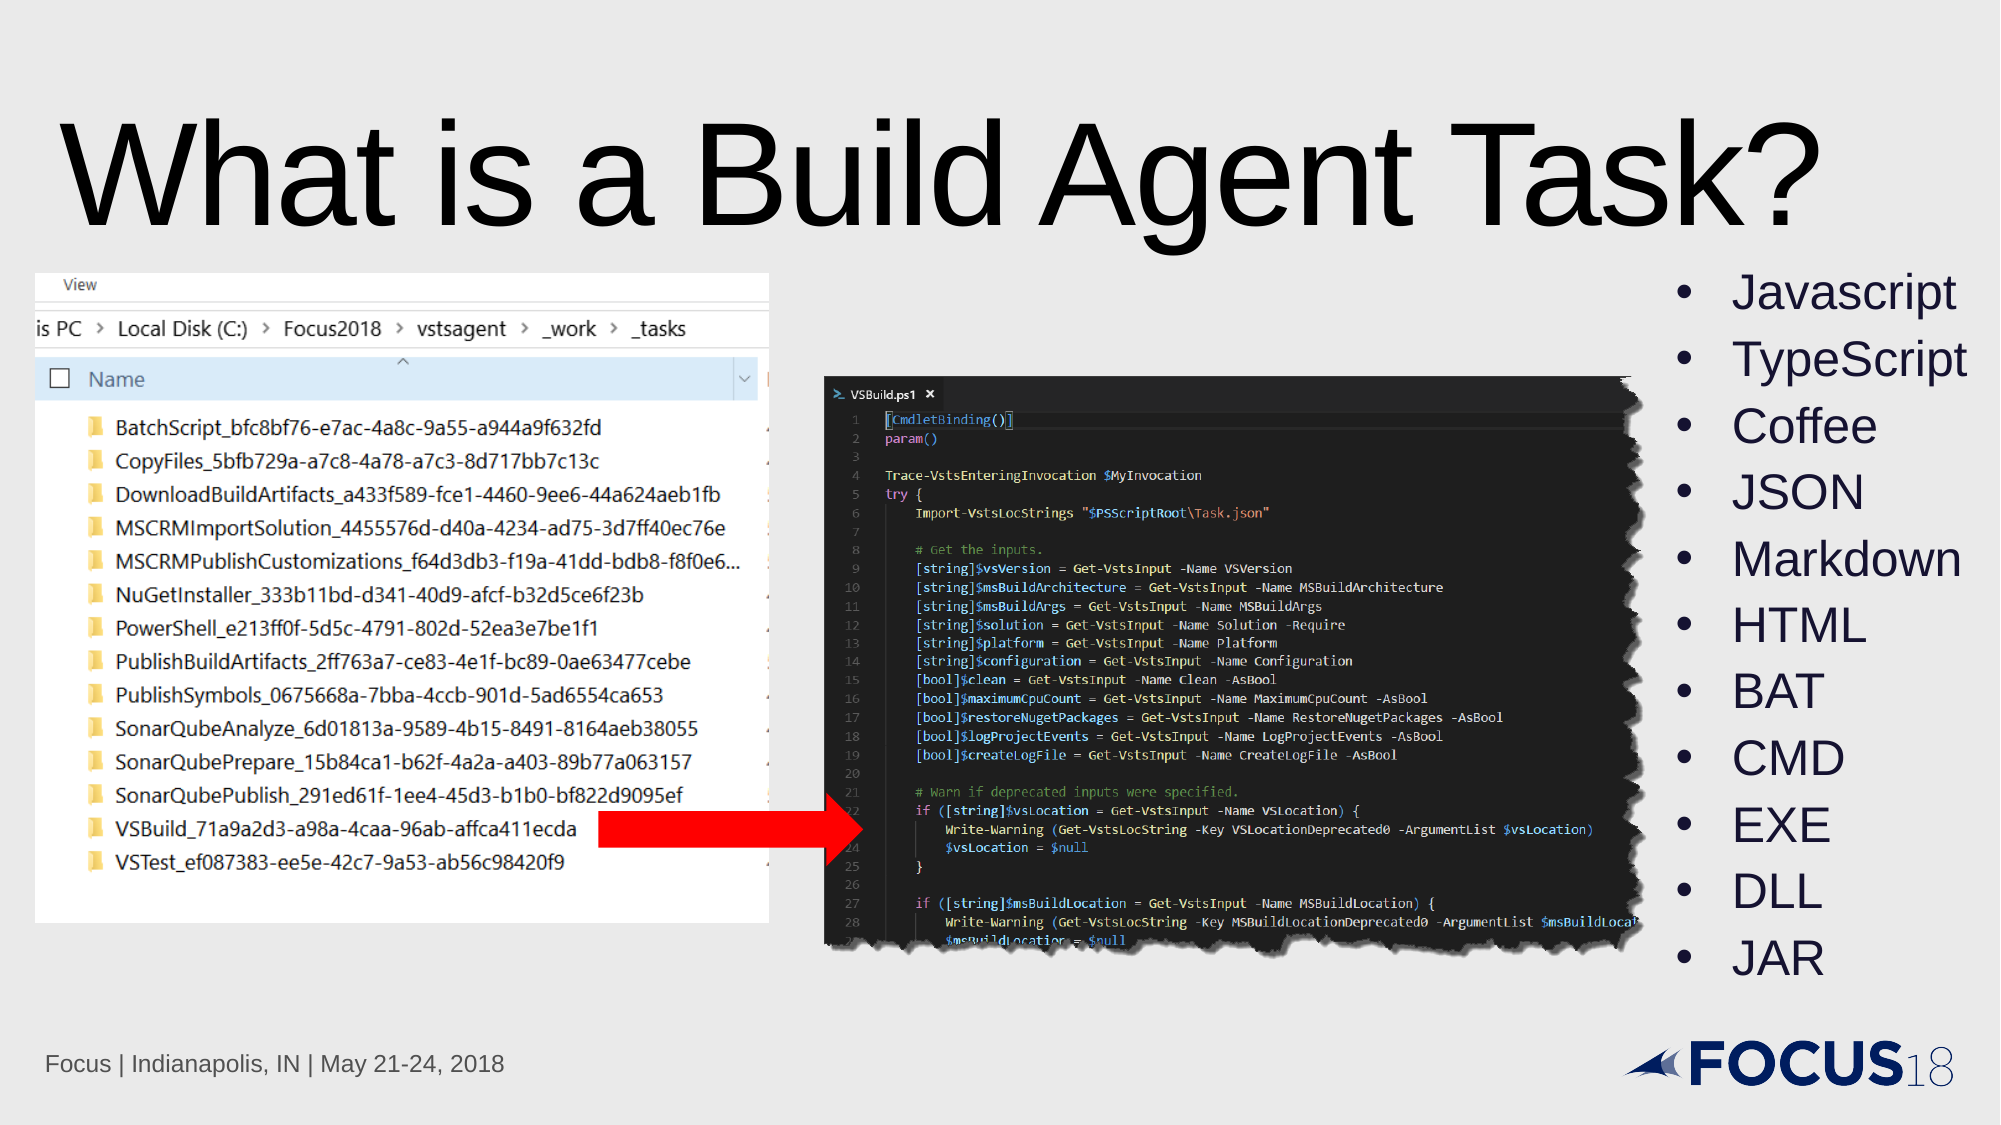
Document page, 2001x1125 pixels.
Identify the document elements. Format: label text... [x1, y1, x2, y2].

text_box Javascript TypeScript Coffee JSON Markdown HTML BAT CMD EXE DLL JAR [1645, 242, 1999, 1010]
picture [824, 376, 1657, 970]
picture [1619, 1038, 1956, 1088]
picture [34, 272, 769, 923]
text_box [769, 810, 824, 849]
title What is a Build Agent Task? [35, 83, 1947, 274]
